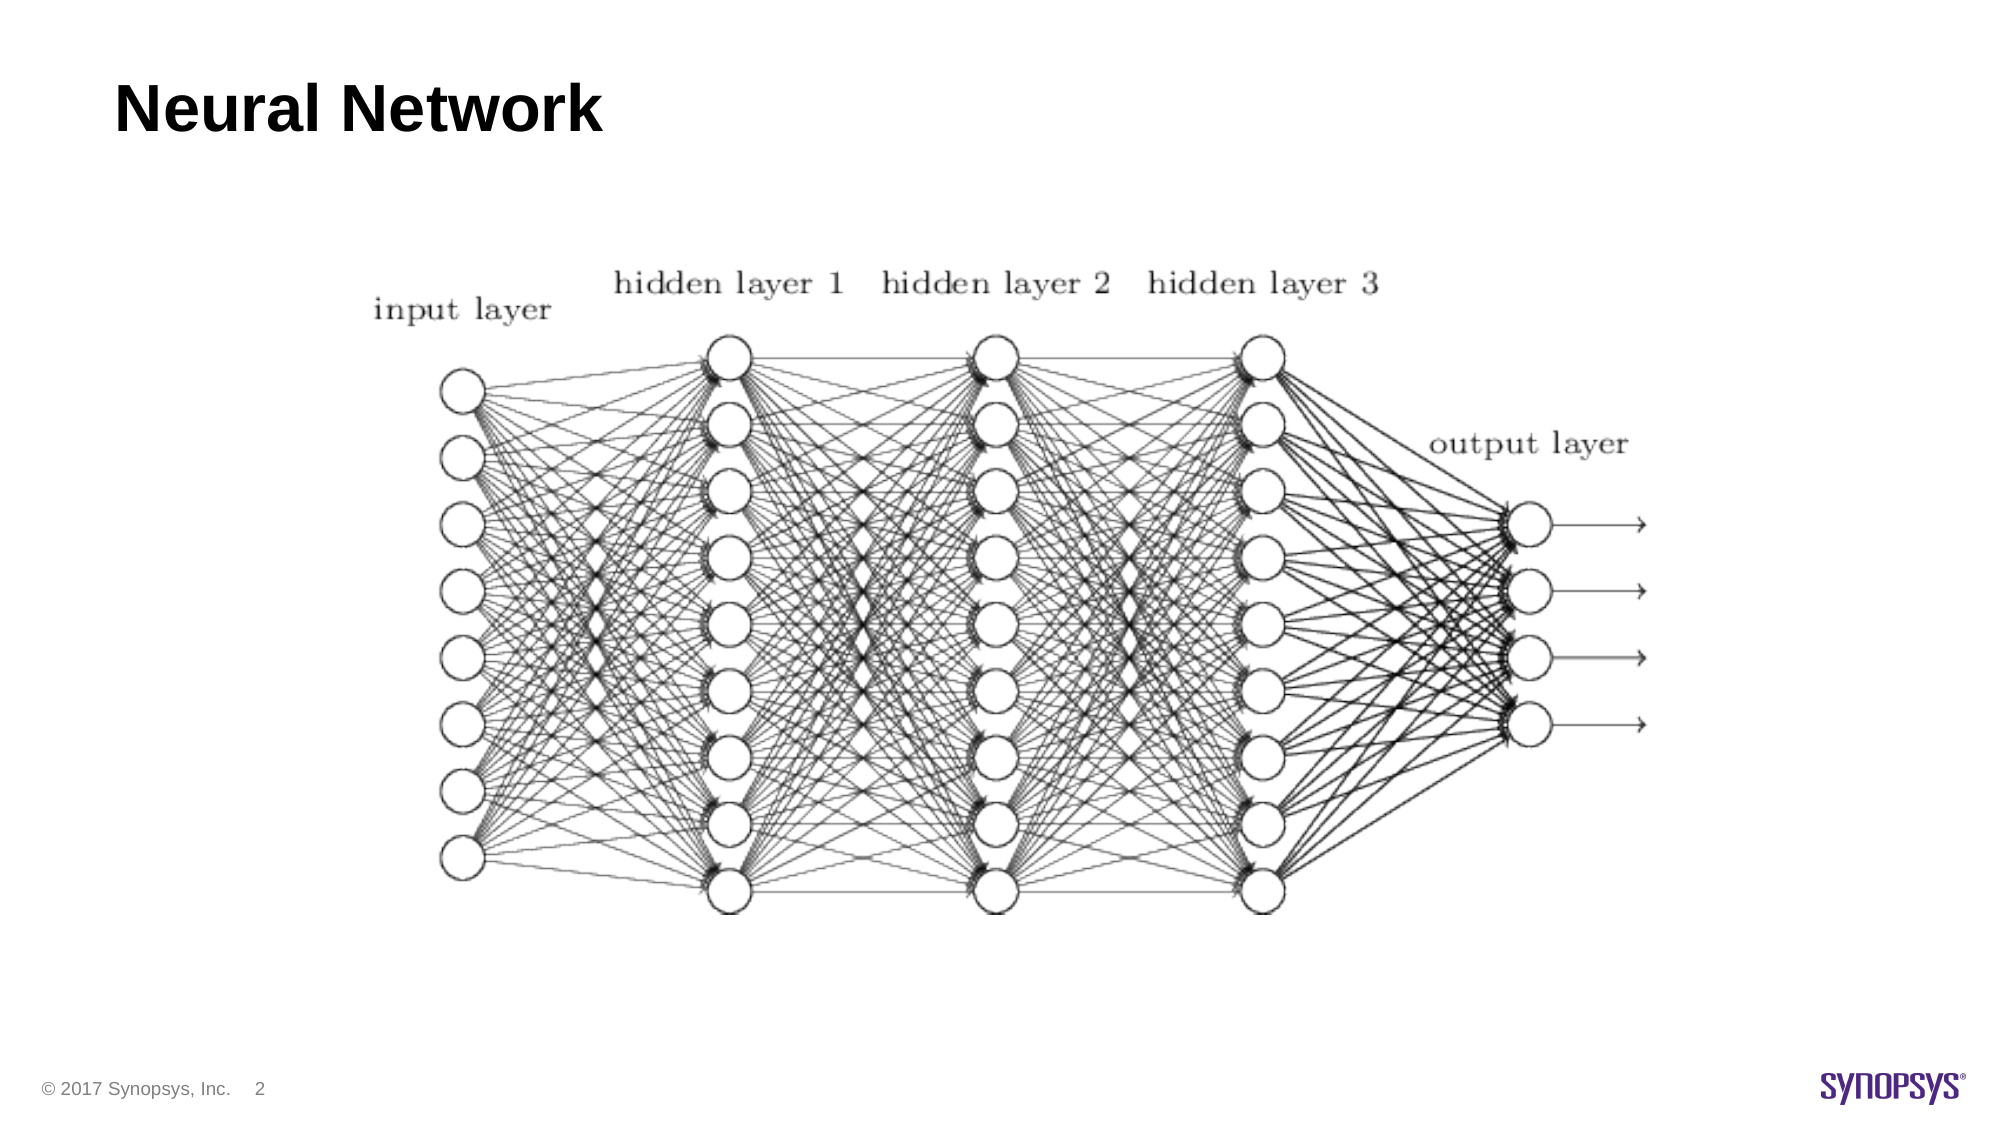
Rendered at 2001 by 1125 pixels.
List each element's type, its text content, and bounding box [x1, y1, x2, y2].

picture [362, 258, 1679, 915]
title Neural Network [99, 11, 2000, 199]
picture [1821, 1073, 1966, 1109]
